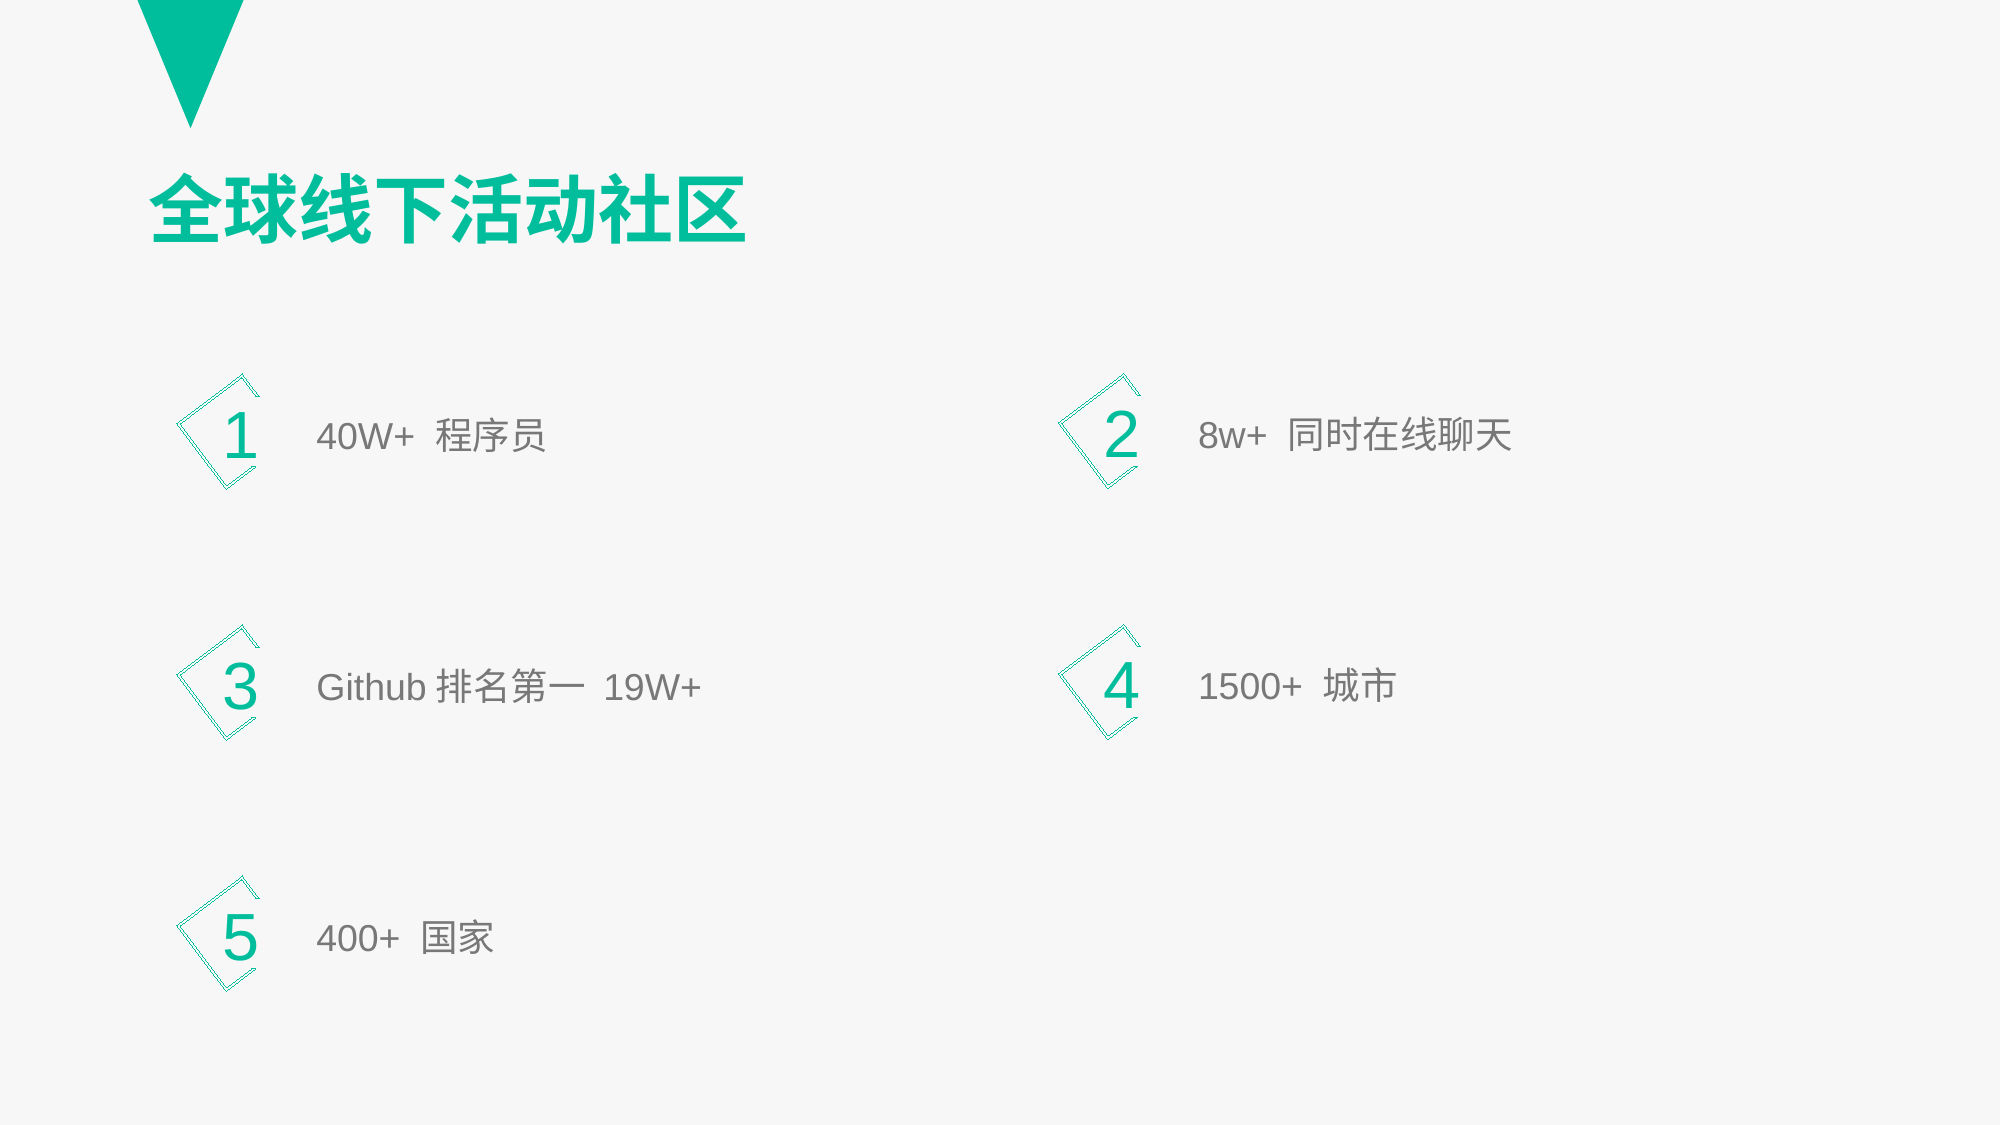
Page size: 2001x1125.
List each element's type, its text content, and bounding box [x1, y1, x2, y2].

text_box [1058, 373, 1824, 489]
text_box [176, 624, 942, 741]
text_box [176, 875, 942, 992]
text_box 全球线下活动社区 [137, 142, 1863, 285]
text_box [176, 373, 942, 490]
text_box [1058, 624, 1824, 740]
